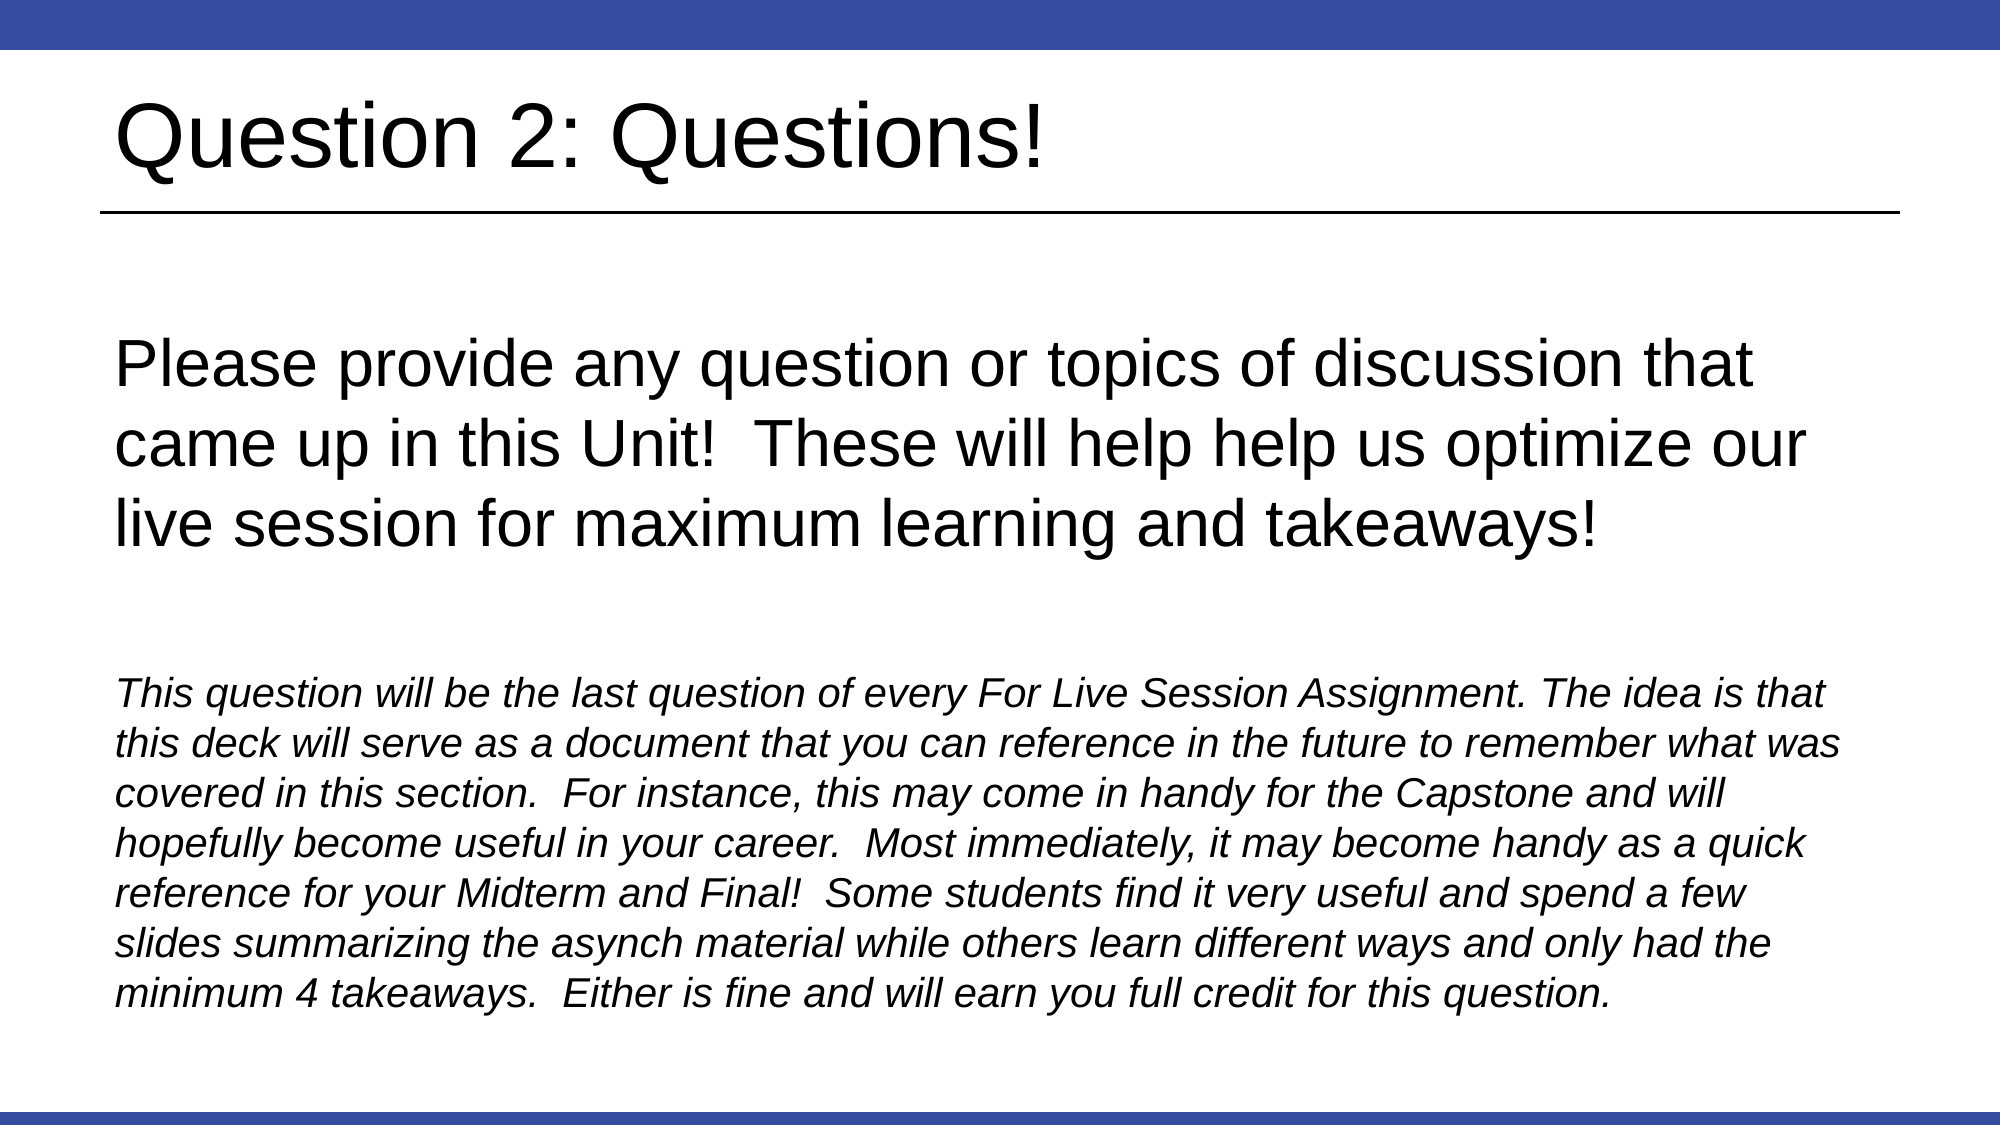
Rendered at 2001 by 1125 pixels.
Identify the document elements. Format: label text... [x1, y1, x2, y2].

title Question 2: Questions! [99, 37, 1900, 225]
list Please provide any question or topics of discussion that came up in this Unit! These will help help us optimize our live session for maximum learning and takeaways! This question will be the last question of every For Live Session Assignment. The idea is that this deck will serve as a document that you can reference in the future to remember what was covered in this section. For instance, this may come in handy for the Capstone and will hopefully become useful in your career. Most immediately, it may become handy as a quick reference for your Midterm and Final! Some students find it very useful and spend a few slides summarizing the asynch material while others learn different ways and only had the minimum 4 takeaways. Either is fine and will earn you full credit for this question. [99, 312, 1875, 1027]
